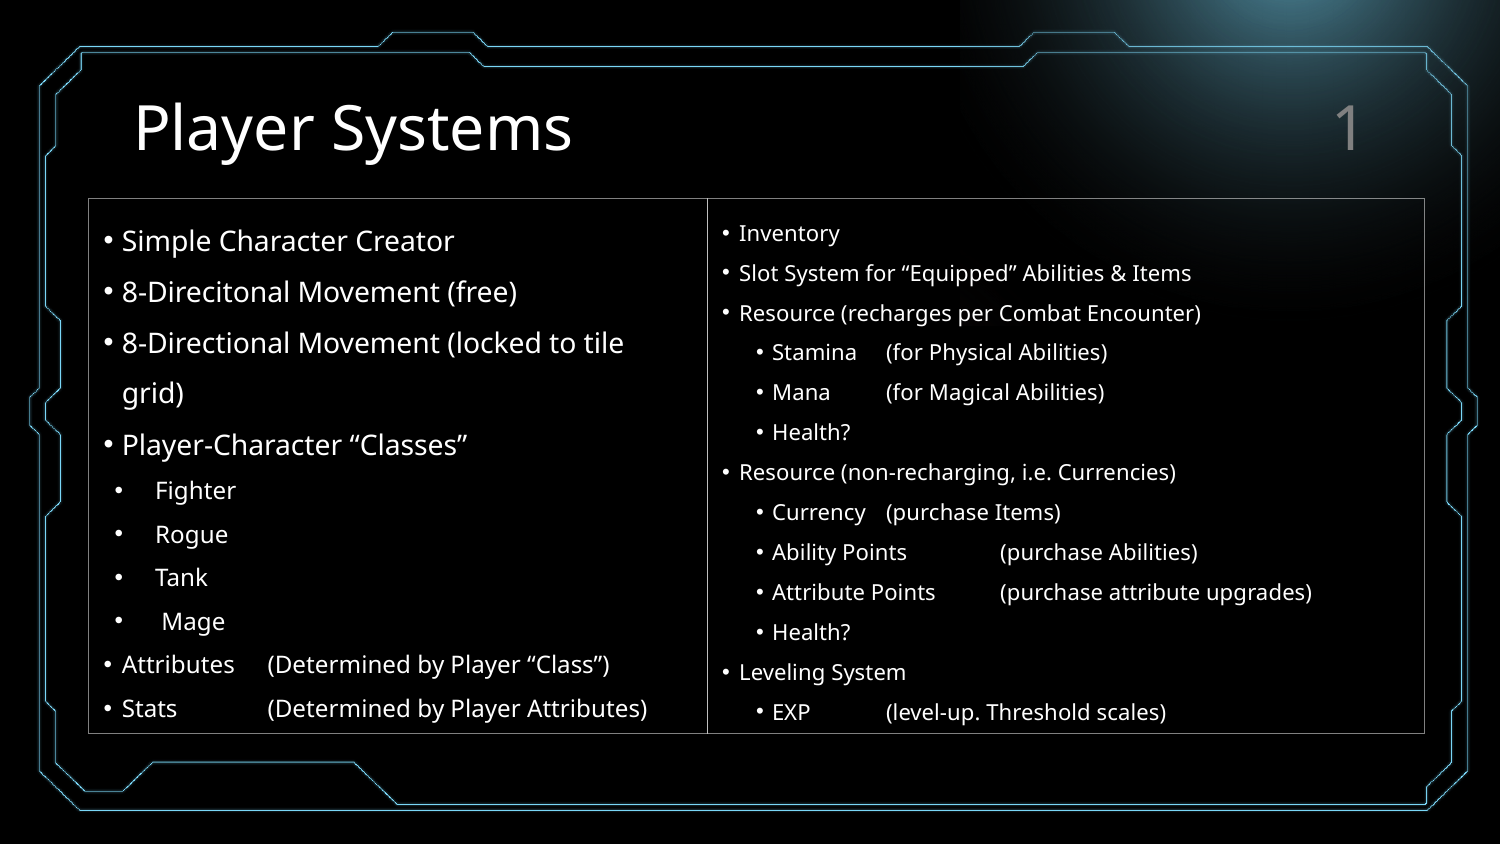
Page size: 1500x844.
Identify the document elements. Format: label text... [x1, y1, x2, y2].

text_box 1 [1295, 72, 1382, 167]
text_box Simple Character Creator 8-Direcitonal Movement (free) 8-Directional Movement (locked to tile grid) Player-Character “Classes” Fighter Rogue Tank Mage Attributes (Determined by Player “Class”) Stats (Determined by Player Attributes) [88, 198, 707, 734]
picture [0, 0, 1500, 844]
title Player Systems [118, 72, 750, 167]
text_box Inventory Slot System for “Equipped” Abilities & Items Resource (recharges per Combat Encounter) Stamina (for Physical Abilities) Mana (for Magical Abilities) Health? Resource (non-recharging, i.e. Currencies) Currency (purchase Items) Ability Points (purchase Abilities) Attribute Points (purchase attribute upgrades) Health? Leveling System EXP (level-up. Threshold scales) [707, 198, 1425, 734]
